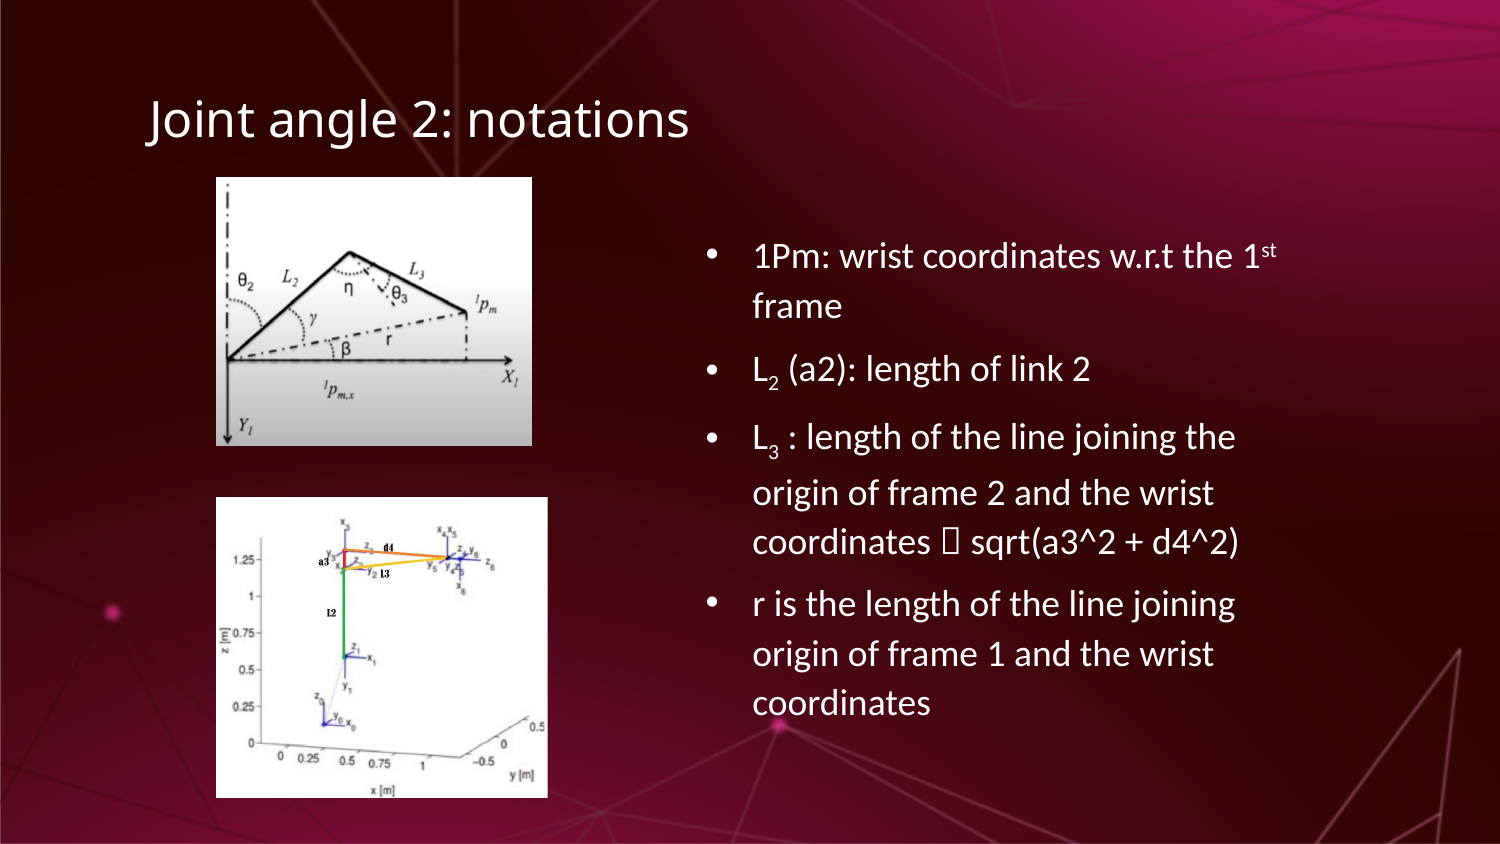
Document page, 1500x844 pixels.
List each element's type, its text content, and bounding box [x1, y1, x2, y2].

title Joint angle 2: notations [134, 72, 1001, 206]
picture [0, 0, 1500, 844]
text_box 1Pm: wrist coordinates w.r.t the 1st frame L2 (a2): length of link 2 L3 : length of the line joining the origin of frame 2 and the wrist coordinates  sqrt(a3^2 + d4^2) r is the length of the line joining origin of frame 1 and the wrist coordinates [690, 184, 1311, 779]
